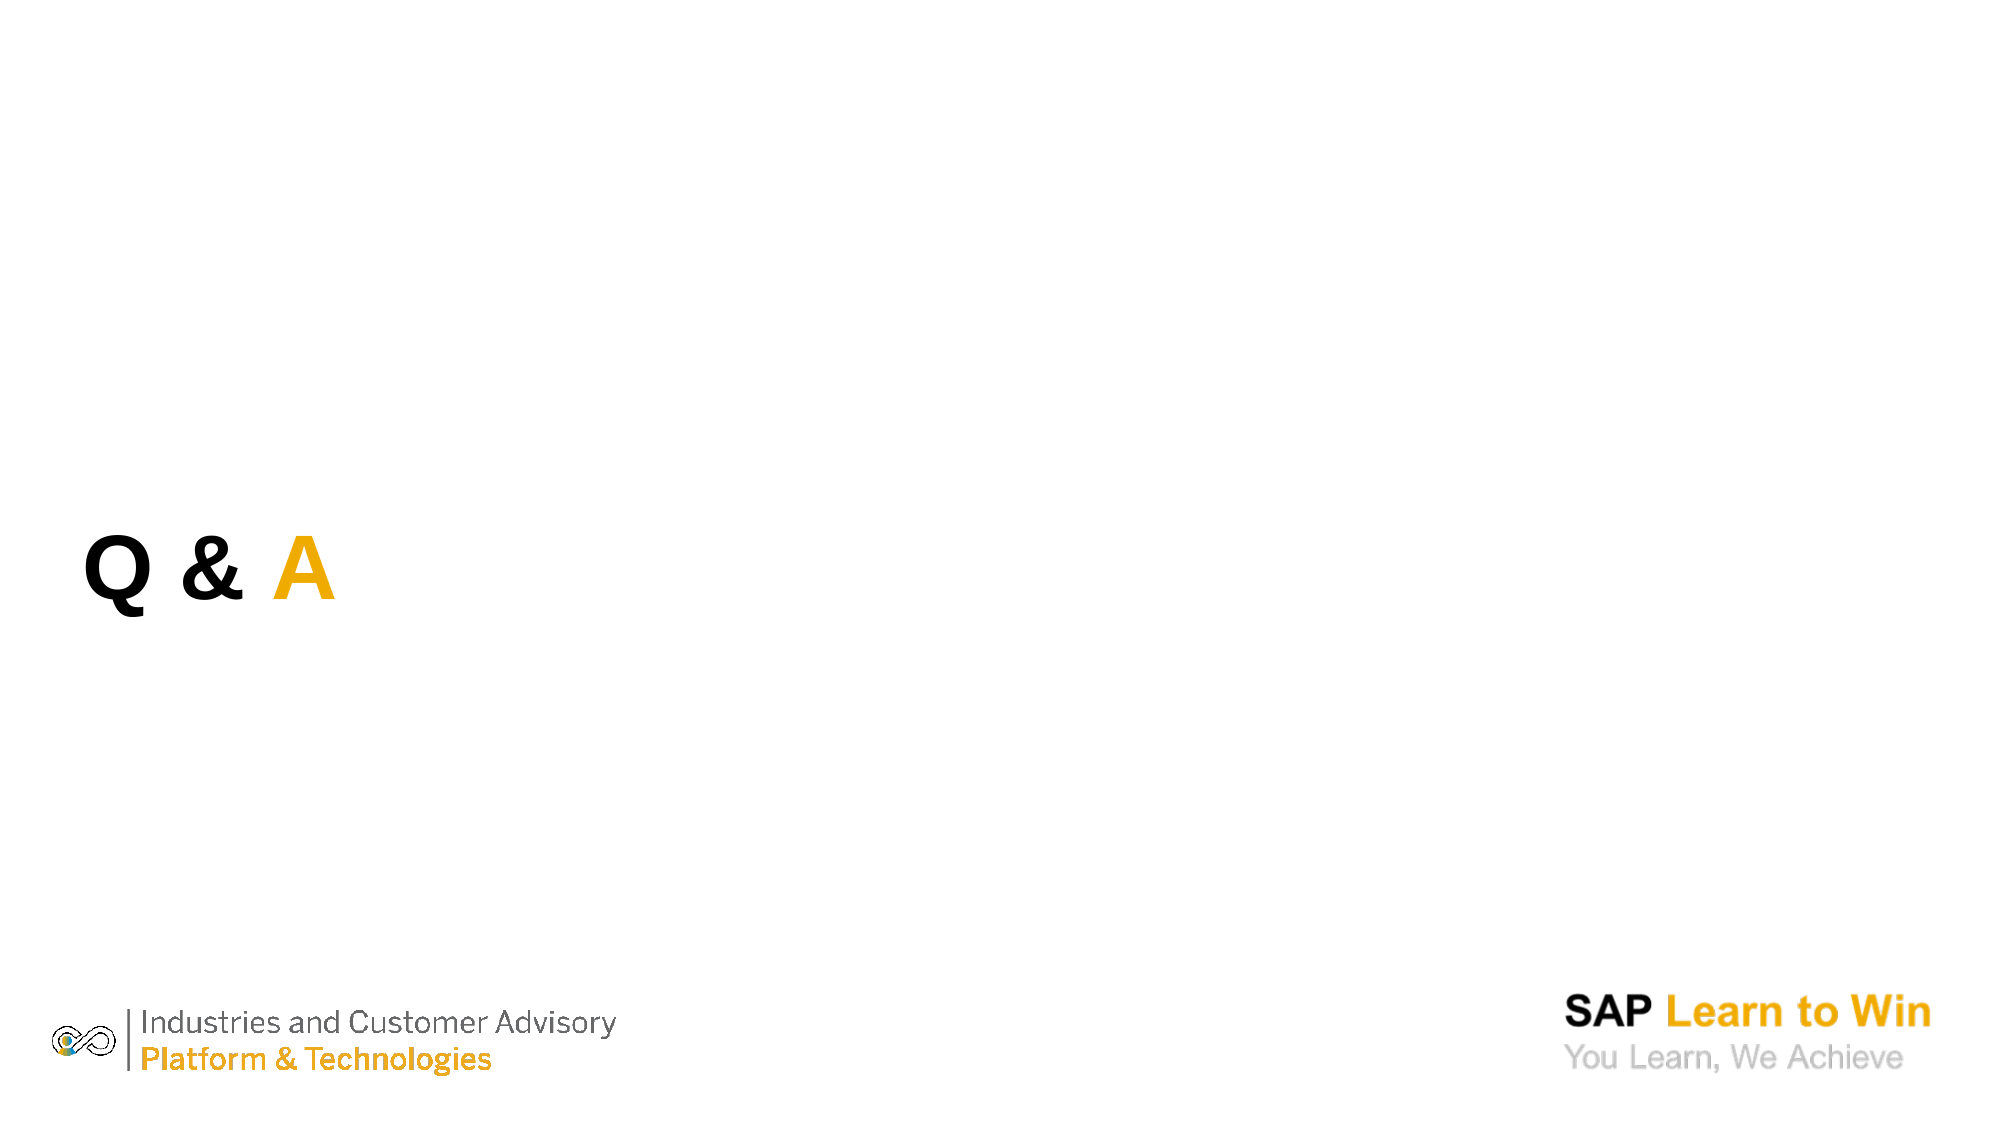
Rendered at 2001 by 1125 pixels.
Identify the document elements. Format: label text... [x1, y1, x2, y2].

picture [1537, 969, 1960, 1097]
picture [46, 1002, 625, 1077]
title Q & A [82, 506, 1918, 619]
